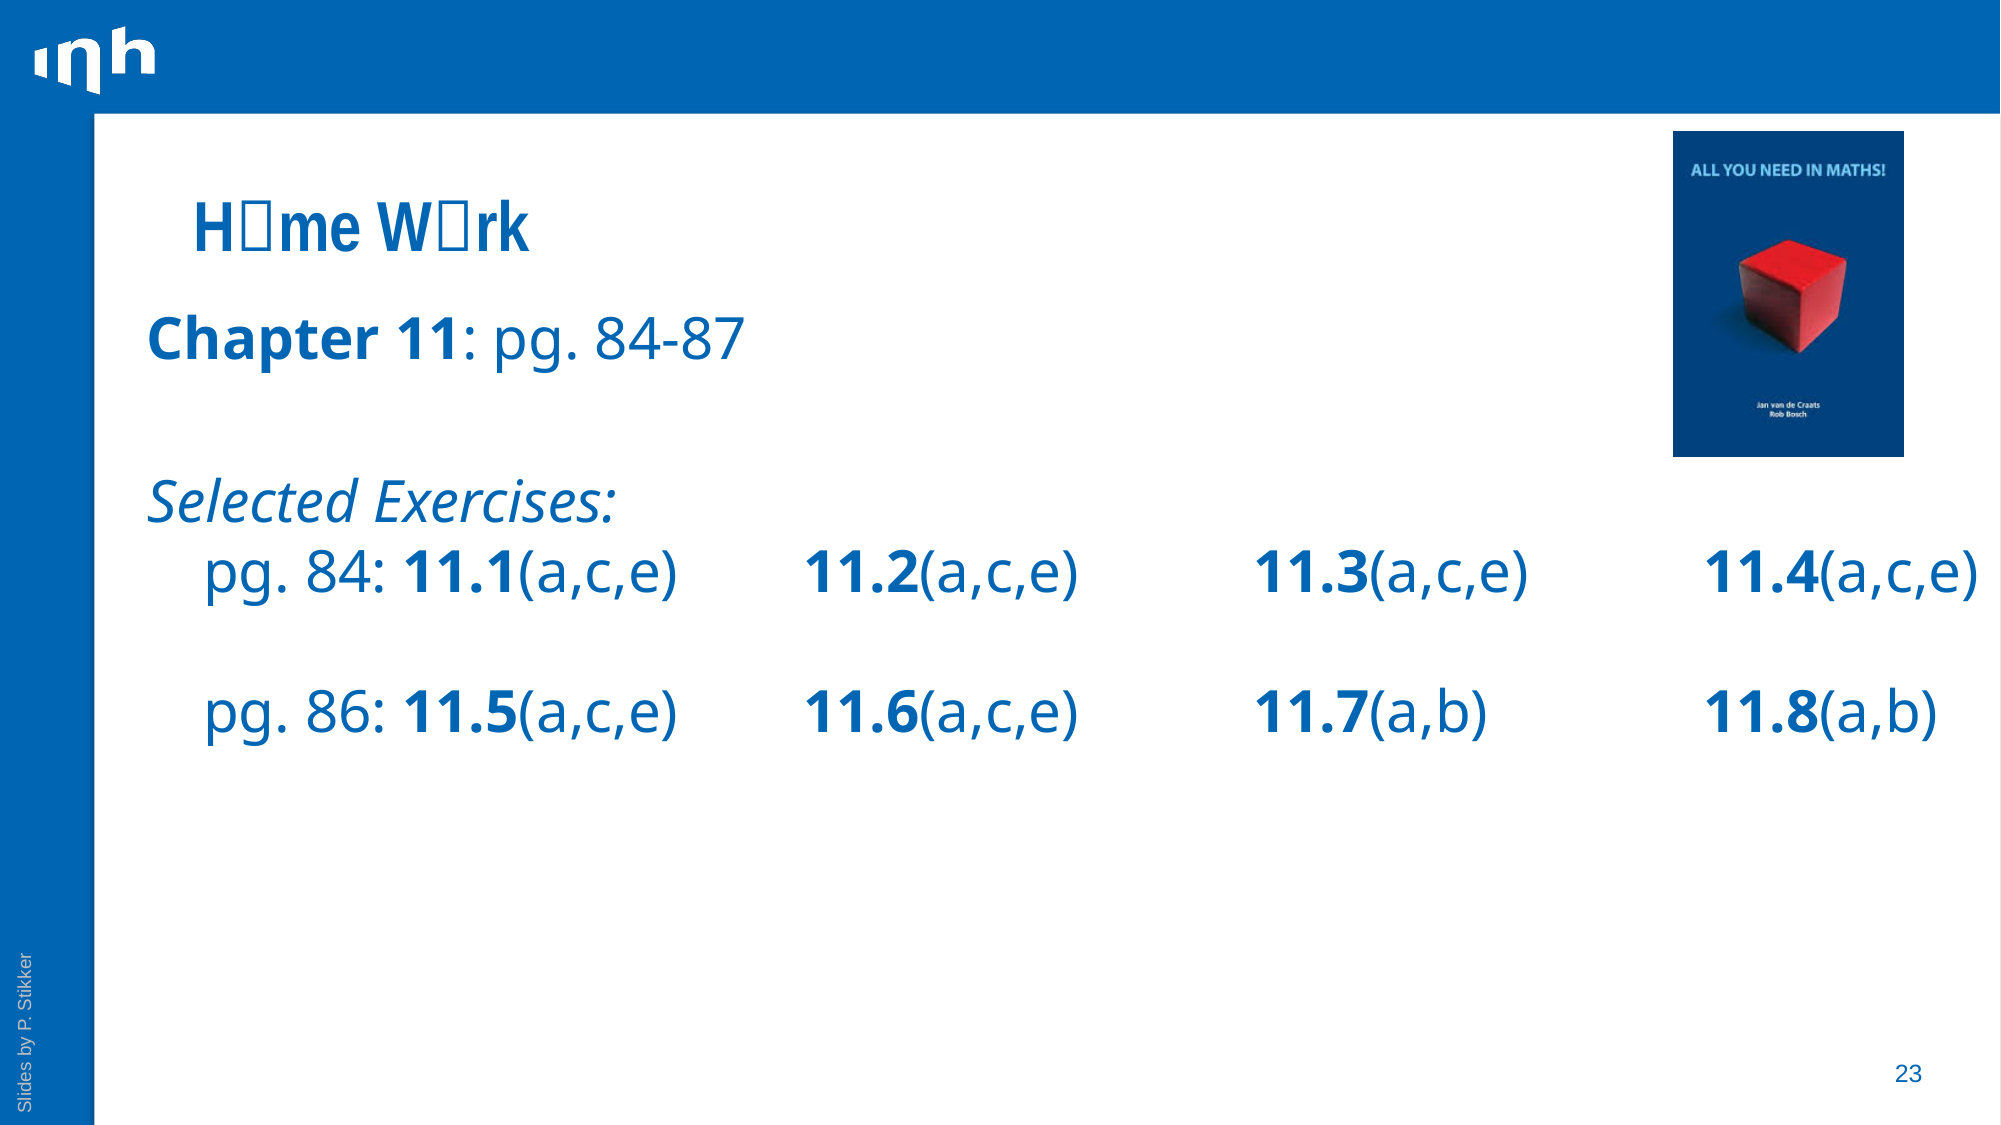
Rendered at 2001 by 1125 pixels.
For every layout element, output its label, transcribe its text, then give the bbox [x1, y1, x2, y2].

picture [1673, 130, 1904, 457]
list Chapter 11: pg. 84-87 Selected Exercises: pg. 84: 11.1(a,c,e) 11.2(a,c,e) 11.3(a,c,e) 11.4(a,c,e) pg. 86: 11.5(a,c,e) 11.6(a,c,e) 11.7(a,b) 11.8(a,b) [131, 293, 2000, 1012]
slide_number 23 [1471, 1042, 1938, 1103]
picture [23, 7, 166, 114]
title Hme Wrk [178, 172, 1668, 276]
